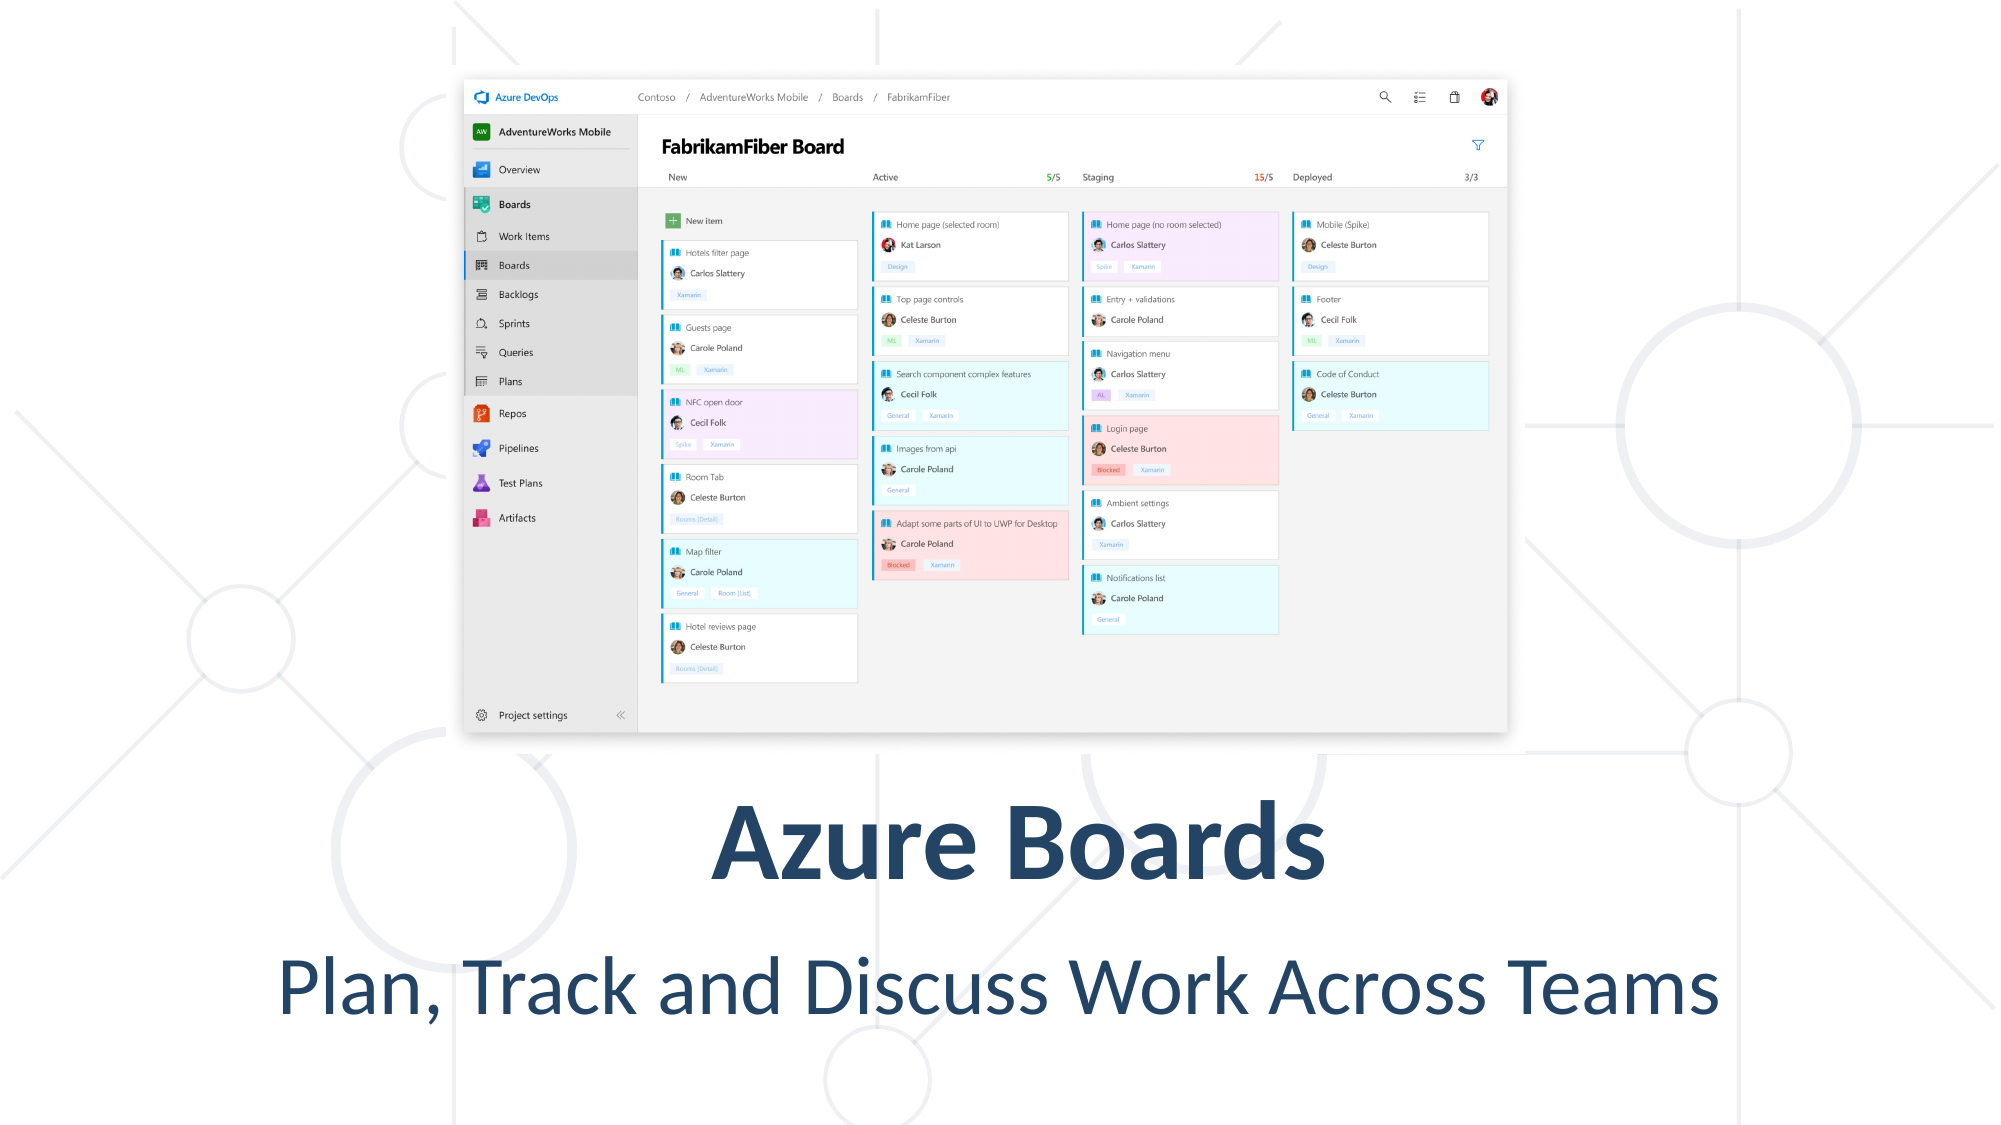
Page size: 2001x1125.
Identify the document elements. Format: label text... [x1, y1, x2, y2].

title Azure Boards [100, 771, 1938, 898]
picture [446, 65, 1526, 754]
subtitle Plan, Track and Discuss Work Across Teams [100, 916, 1900, 1043]
